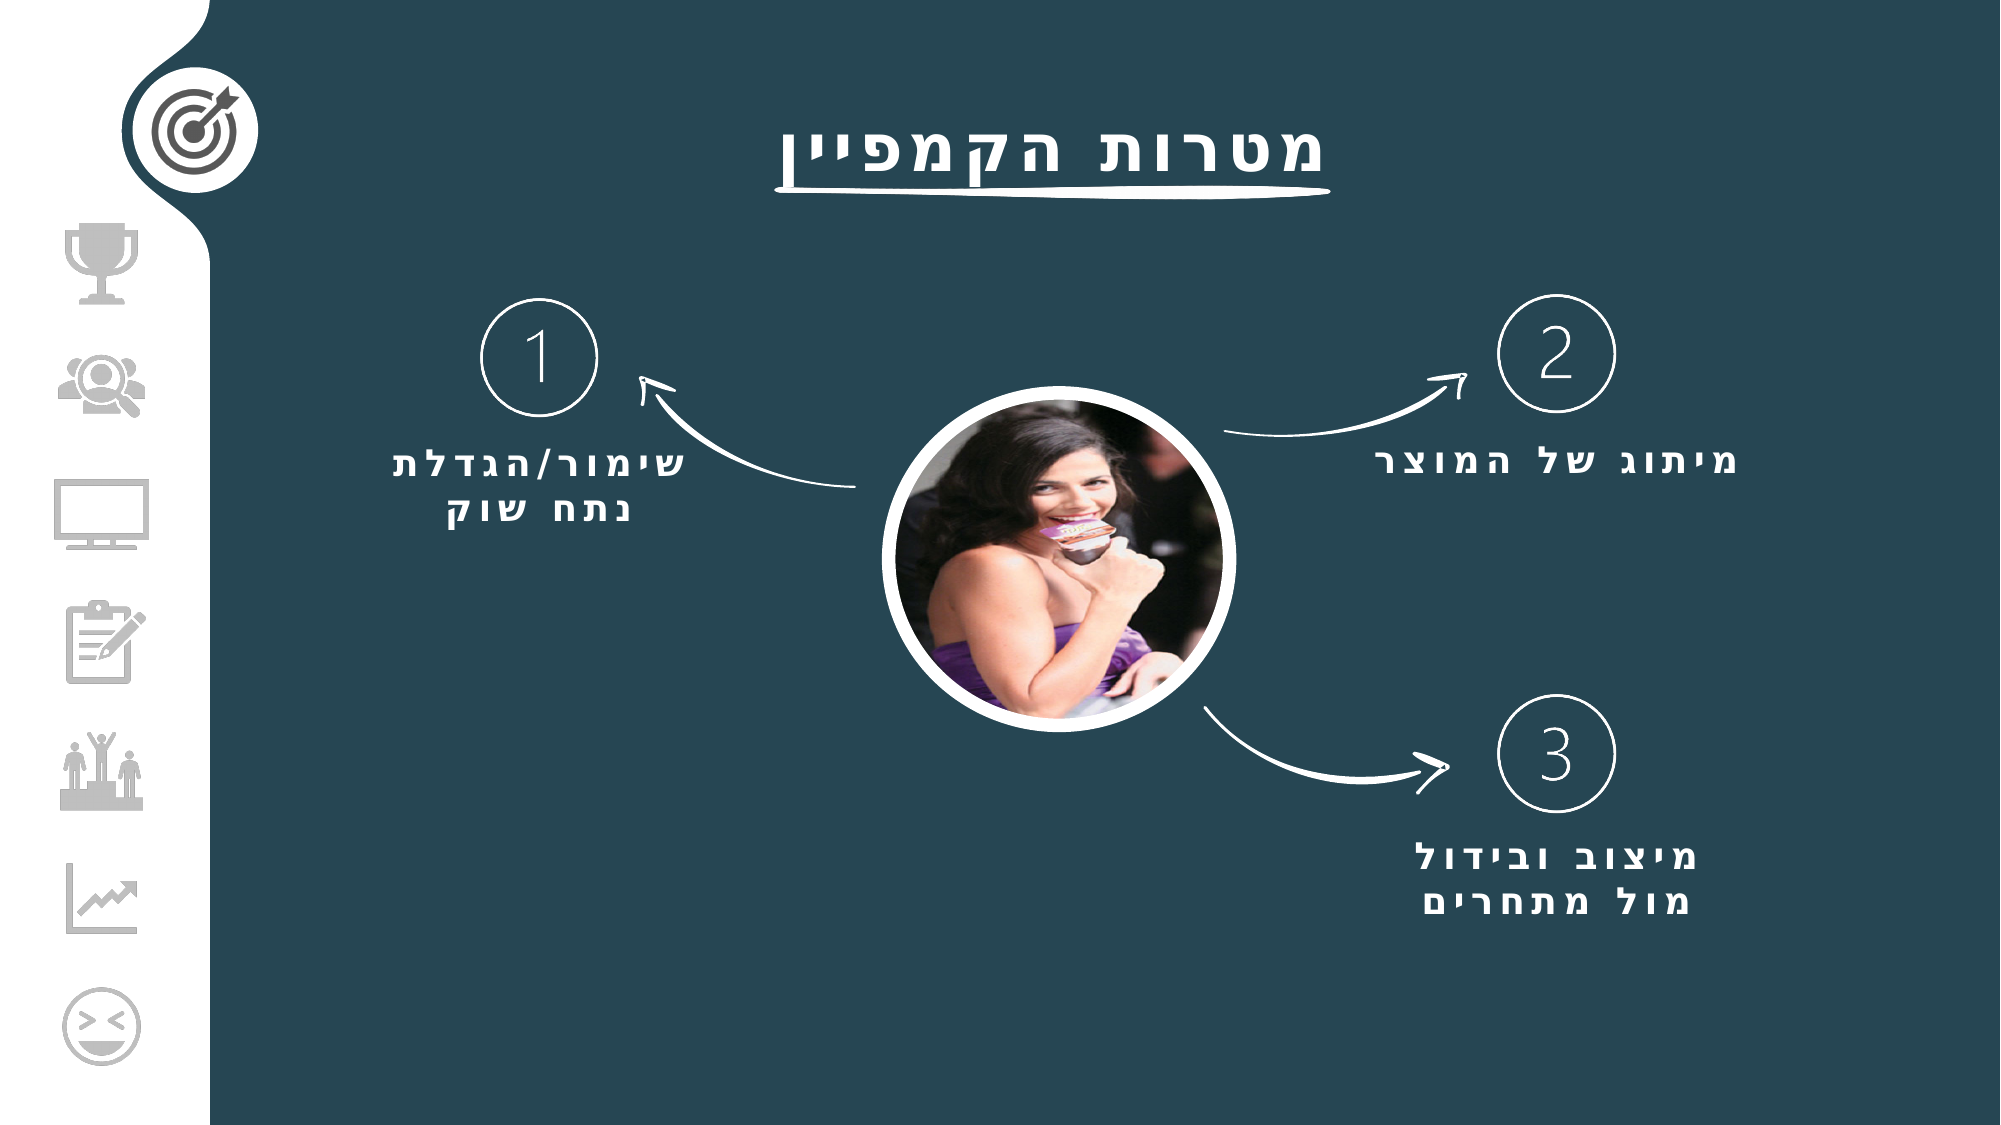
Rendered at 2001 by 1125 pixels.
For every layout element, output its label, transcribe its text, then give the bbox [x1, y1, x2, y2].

text_box שימור/הגדלת נתח שוק [286, 431, 792, 537]
picture [774, 178, 1331, 207]
text_box מיתוג של המוצר [1258, 428, 1855, 534]
picture [888, 392, 1230, 726]
picture [52, 465, 151, 564]
picture [52, 214, 151, 313]
picture [52, 336, 151, 436]
text_box [0, 0, 211, 1125]
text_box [1214, 674, 1438, 802]
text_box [132, 67, 259, 193]
picture [52, 849, 151, 948]
picture [52, 977, 151, 1076]
picture [1481, 678, 1632, 829]
picture [48, 76, 155, 184]
text_box מטרות הקמפיין [762, 96, 1343, 192]
picture [463, 282, 614, 433]
picture [52, 721, 151, 821]
picture [1481, 278, 1632, 429]
text_box מיצוב ובידול מול מתחרים [1303, 824, 1809, 930]
picture [52, 592, 151, 692]
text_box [1225, 363, 1466, 443]
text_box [632, 389, 862, 476]
